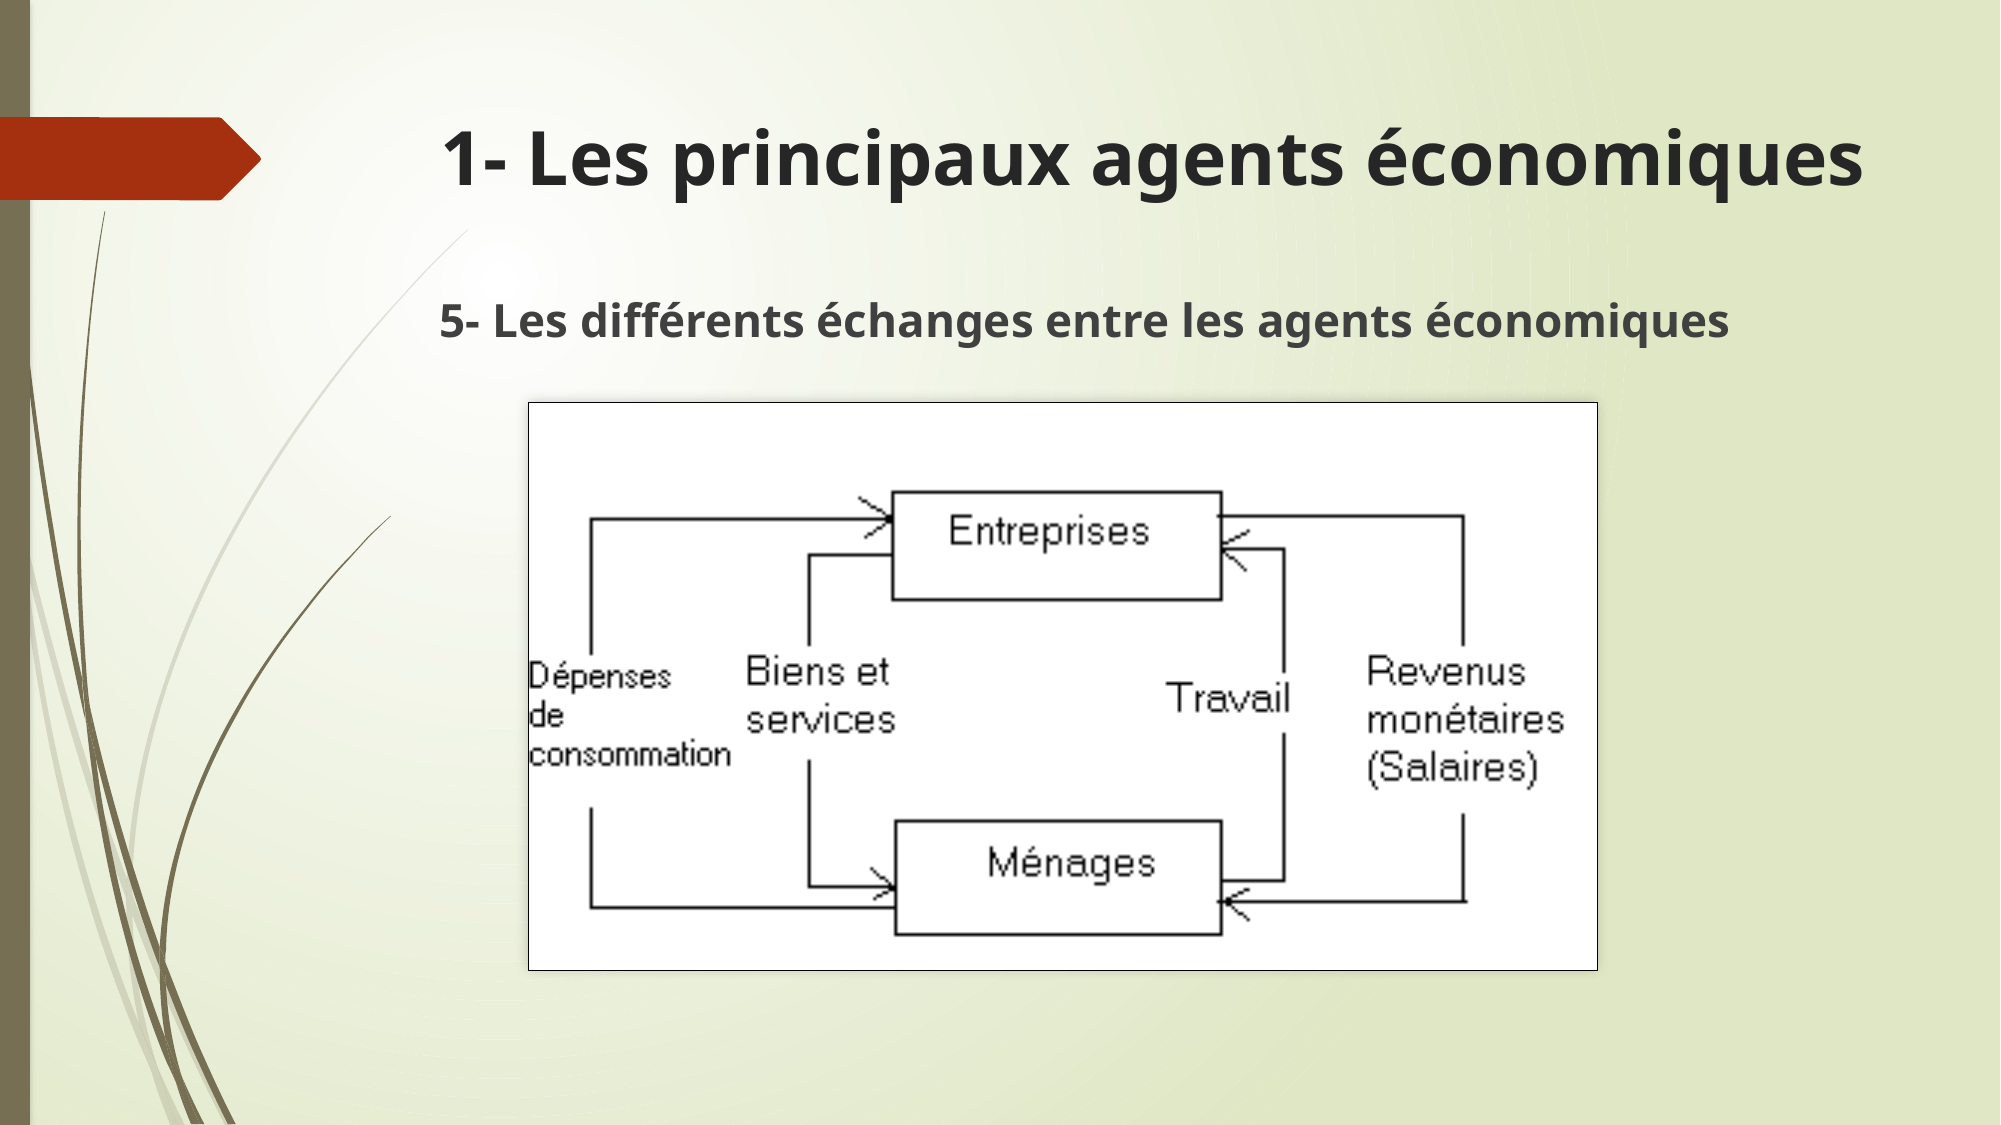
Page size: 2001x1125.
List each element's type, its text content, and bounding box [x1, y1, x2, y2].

picture [528, 401, 1598, 970]
list 5- Les différents échanges entre les agents économiques [424, 284, 1887, 970]
title 1- Les principaux agents économiques [425, 102, 1888, 313]
